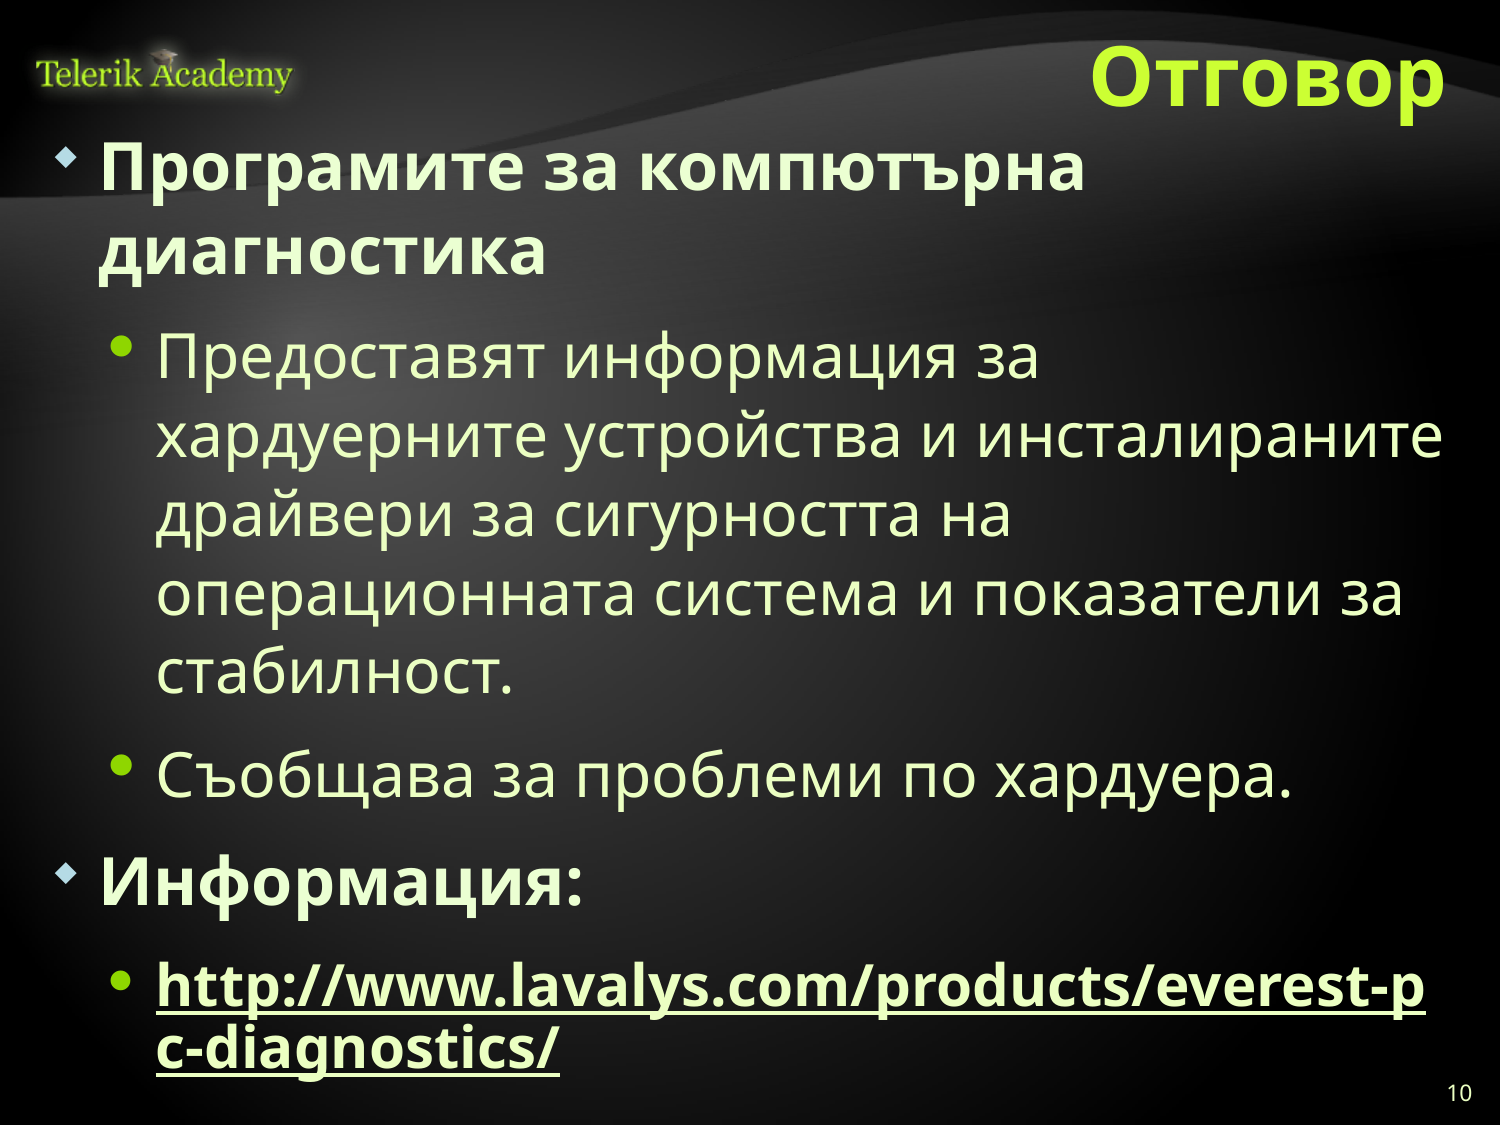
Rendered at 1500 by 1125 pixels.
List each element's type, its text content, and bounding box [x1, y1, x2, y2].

slide_number 10 [1412, 1074, 1488, 1113]
picture [0, 0, 1500, 1125]
list Програмите за компютърна диагностика Предоставят информация за хардуерните устройства и инсталираните драйвери за сигурността на операционната система и показатели за стабилност. Съобщава за проблеми по хардуера. Информация: http://www.lavalys.com/products/everest-pc-diagnostics/ http://download.cnet.com/windows/diagnostic-software/ [37, 112, 1463, 1100]
title Отговор [300, 12, 1463, 112]
